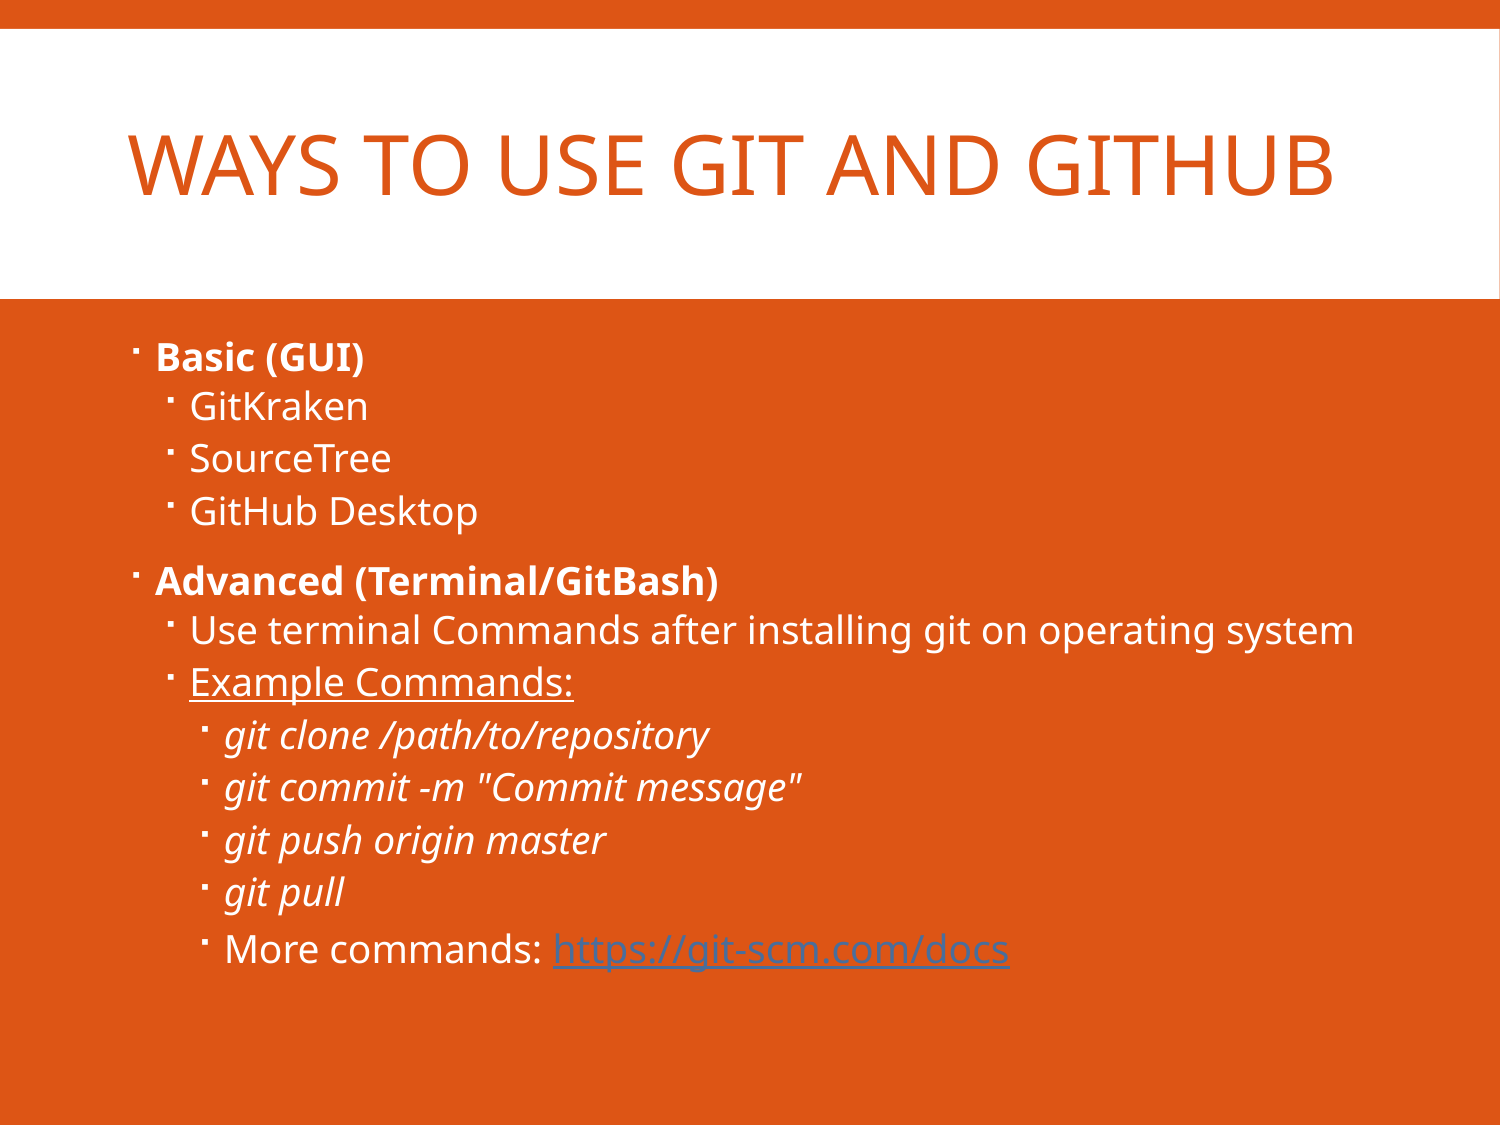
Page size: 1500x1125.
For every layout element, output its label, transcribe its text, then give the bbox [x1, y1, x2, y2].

title Ways to Use Git and Github [112, 46, 1388, 295]
list Basic (GUI) GitKraken SourceTree GitHub Desktop Advanced (Terminal/GitBash) Use terminal Commands after installing git on operating system Example Commands: git clone /path/to/repository git commit -m "Commit message" git push origin master git pull More commands: https://git-scm.com/docs [112, 329, 1388, 1020]
